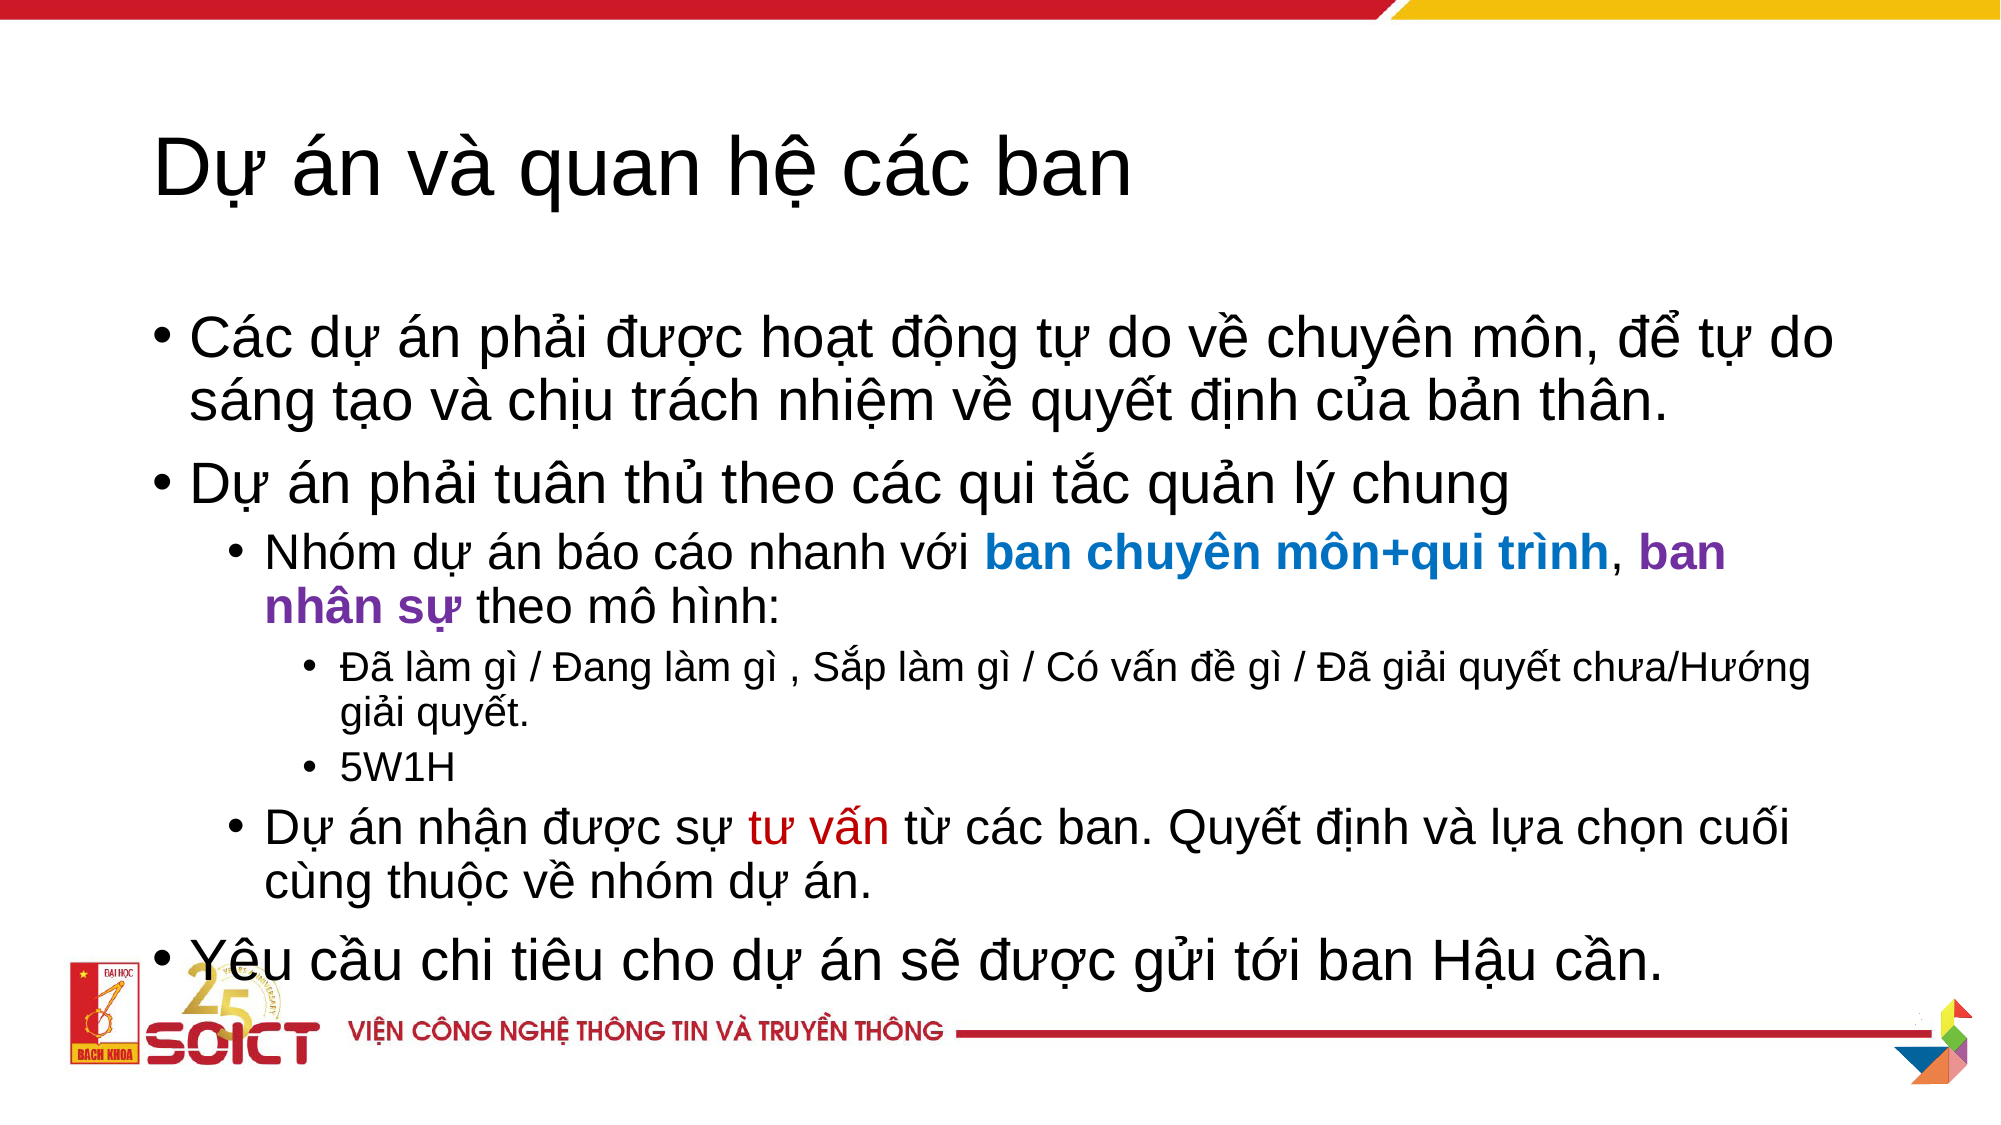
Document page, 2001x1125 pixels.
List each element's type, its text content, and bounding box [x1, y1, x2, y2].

list Các dự án phải được hoạt động tự do về chuyên môn, để tự do sáng tạo và chịu trách nhiệm về quyết định của bản thân. Dự án phải tuân thủ theo các qui tắc quản lý chung Nhóm dự án báo cáo nhanh với ban chuyên môn+qui trình, ban nhân sự theo mô hình: Đã làm gì / Đang làm gì , Sắp làm gì / Có vấn đề gì / Đã giải quyết chưa/Hướng giải quyết. 5W1H Dự án nhận được sự tư vấn từ các ban. Quyết định và lựa chọn cuối cùng thuộc về nhóm dự án. Yêu cầu chi tiêu cho dự án sẽ được gửi tới ban Hậu cần. [137, 299, 1863, 1014]
title Dự án và quan hệ các ban [137, 59, 1863, 278]
picture [0, 0, 2001, 1125]
